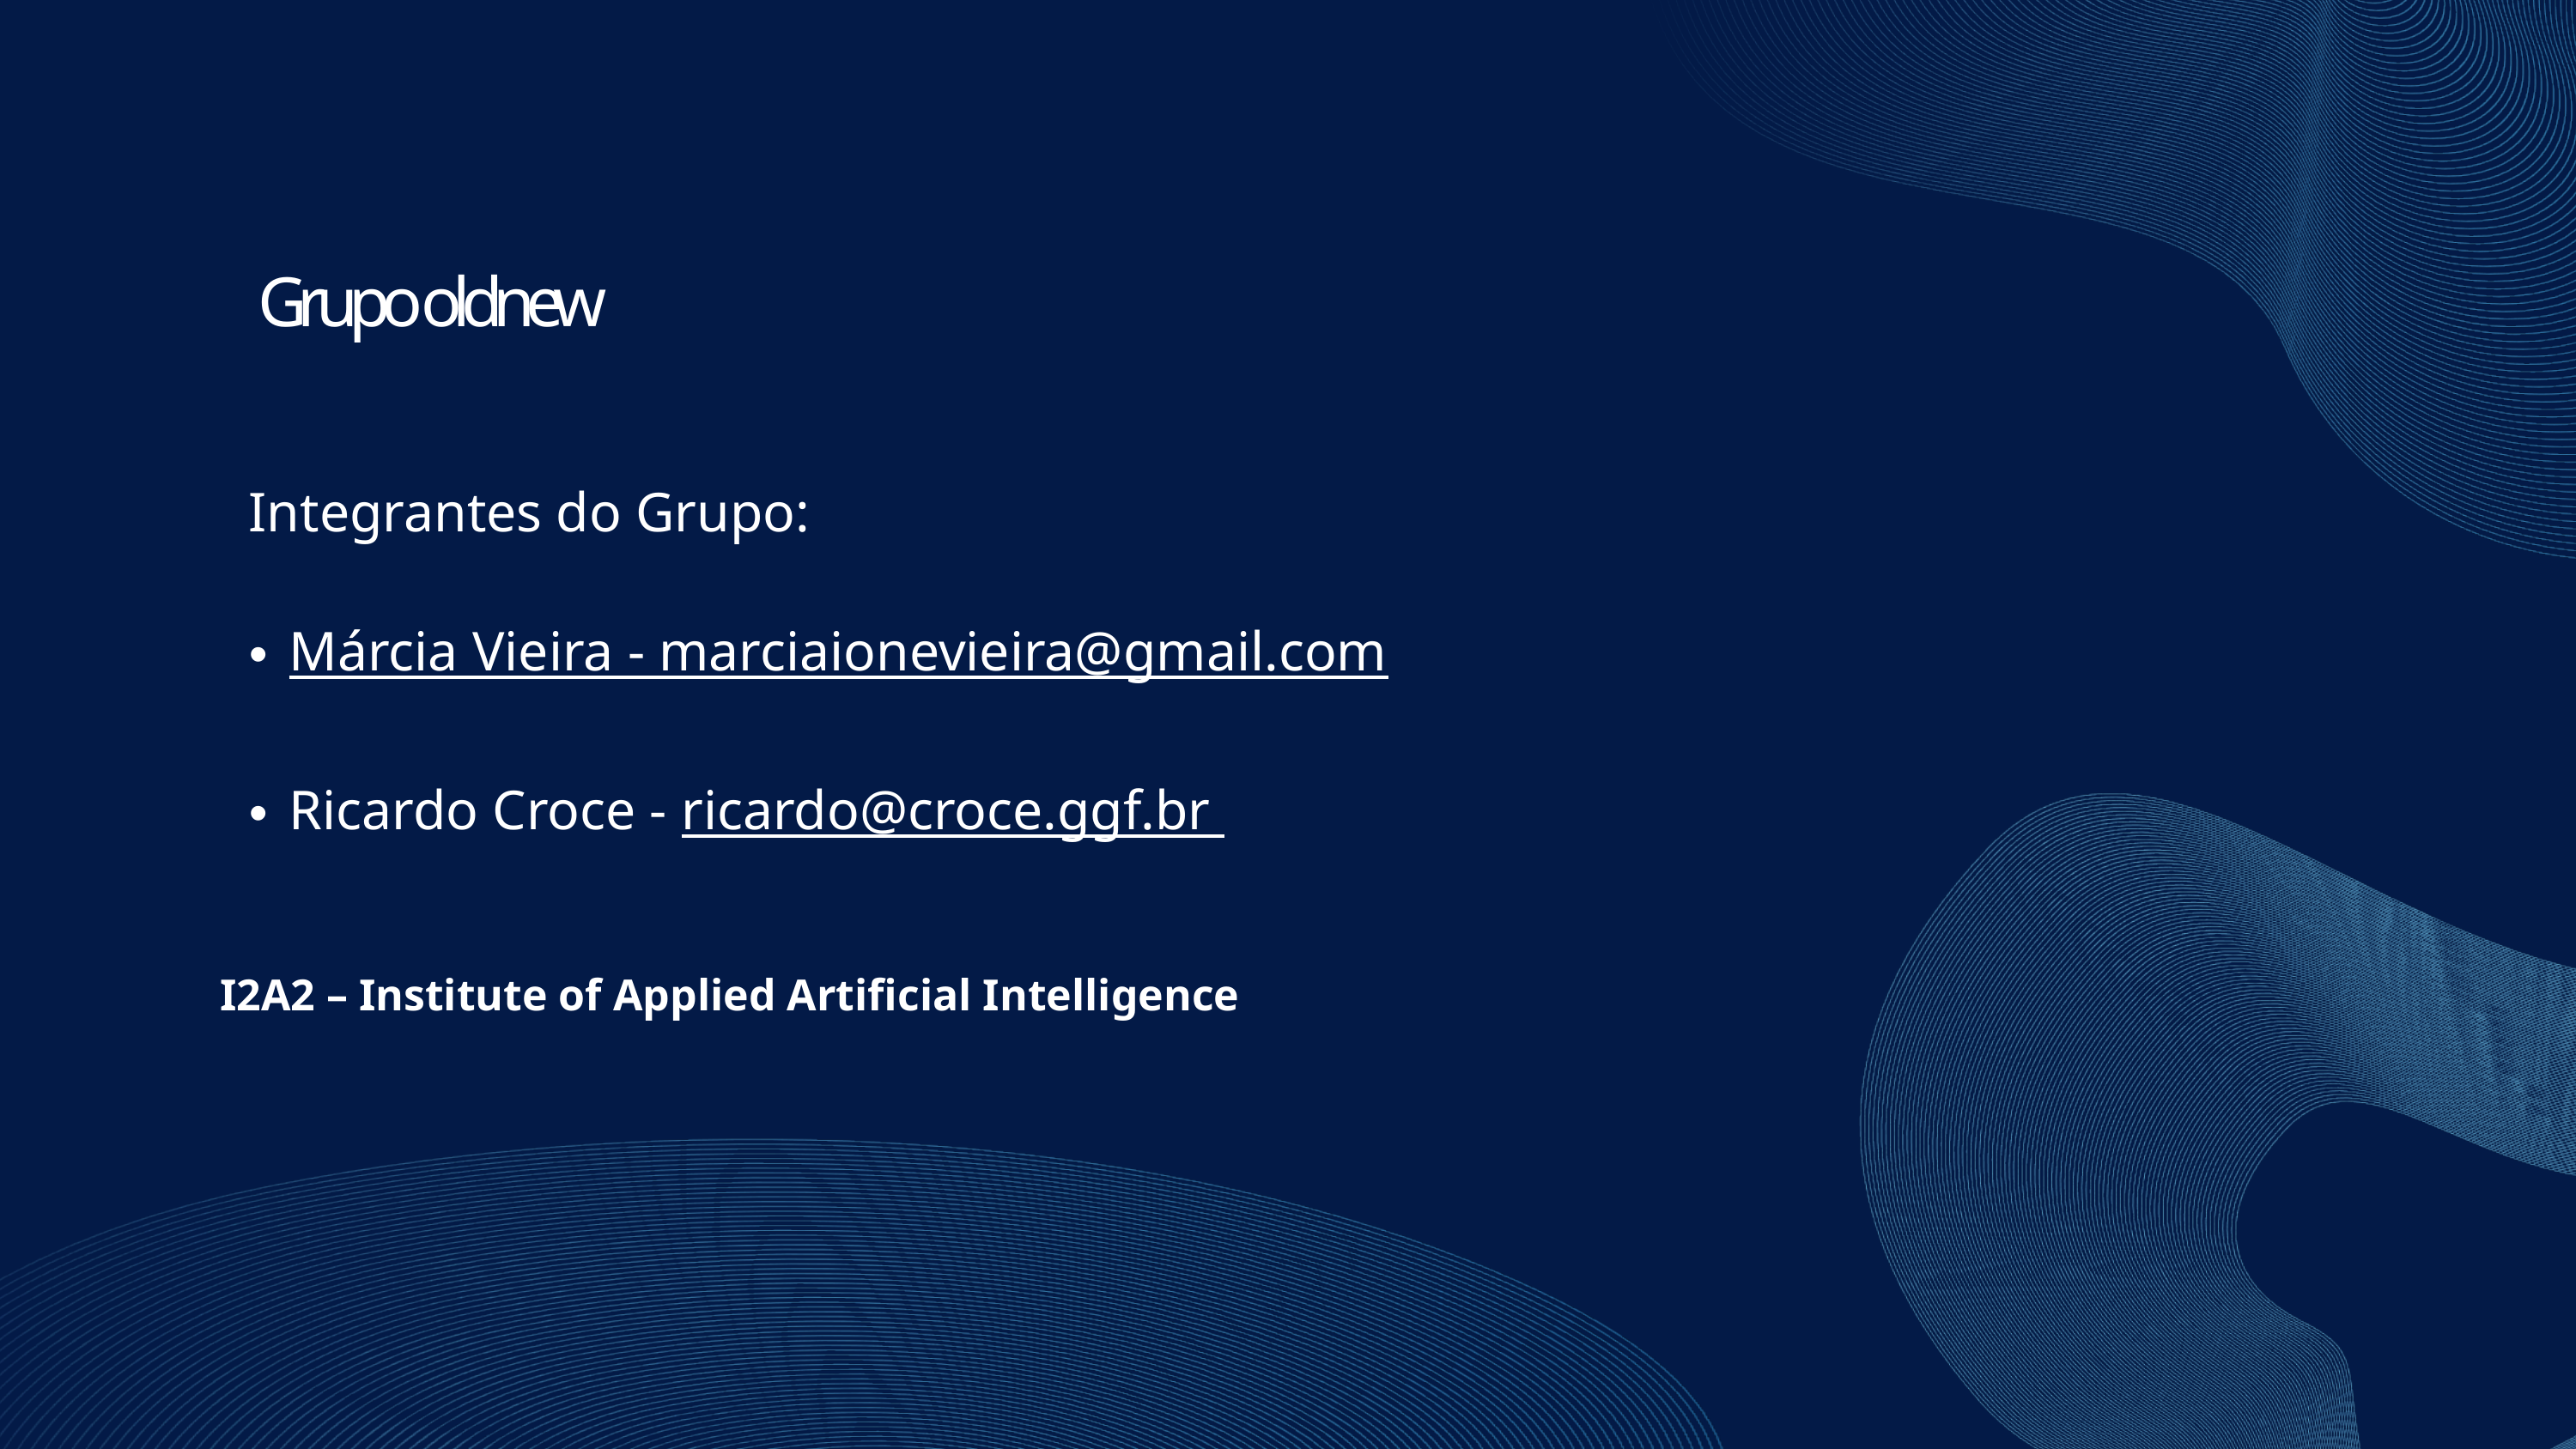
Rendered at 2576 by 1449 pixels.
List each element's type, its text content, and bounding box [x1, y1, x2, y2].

text_box Integrantes do Grupo: Márcia Vieira - marciaionevieira@gmail.com Ricardo Croce - ricardo@croce.ggf.br [235, 471, 1782, 856]
text_box [1636, 0, 2576, 567]
text_box I2A2 – Institute of Applied Artificial Intelligence [0, 912, 1460, 1020]
text_box Grupo oldnew [258, 240, 1874, 341]
text_box [0, 1131, 1782, 1449]
text_box [1856, 785, 2576, 1449]
